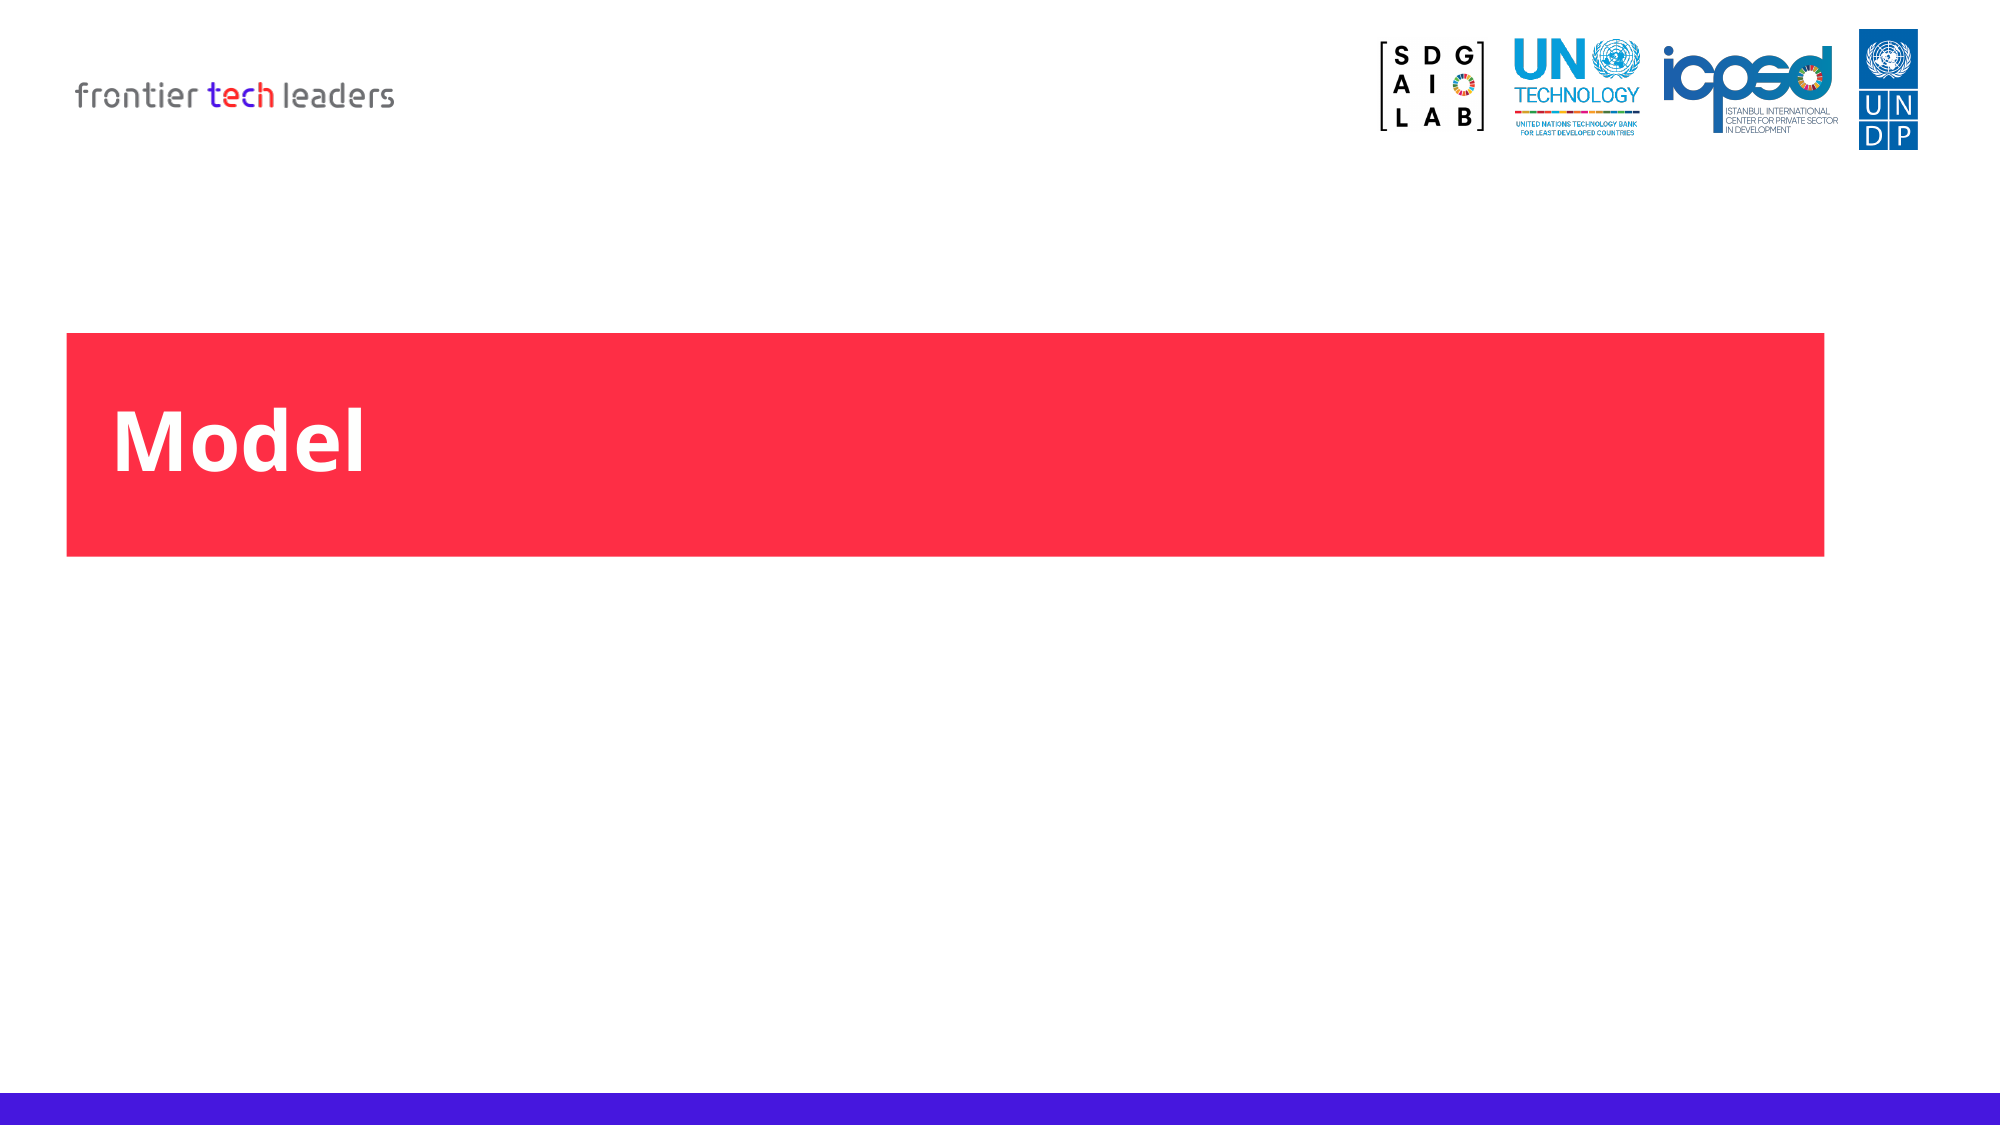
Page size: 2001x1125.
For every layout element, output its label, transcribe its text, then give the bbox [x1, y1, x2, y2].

text_box [66, 333, 1825, 557]
text_box [0, 1093, 2000, 1125]
text_box Model [103, 397, 1838, 493]
picture [75, 82, 394, 108]
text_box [1377, 29, 1918, 150]
